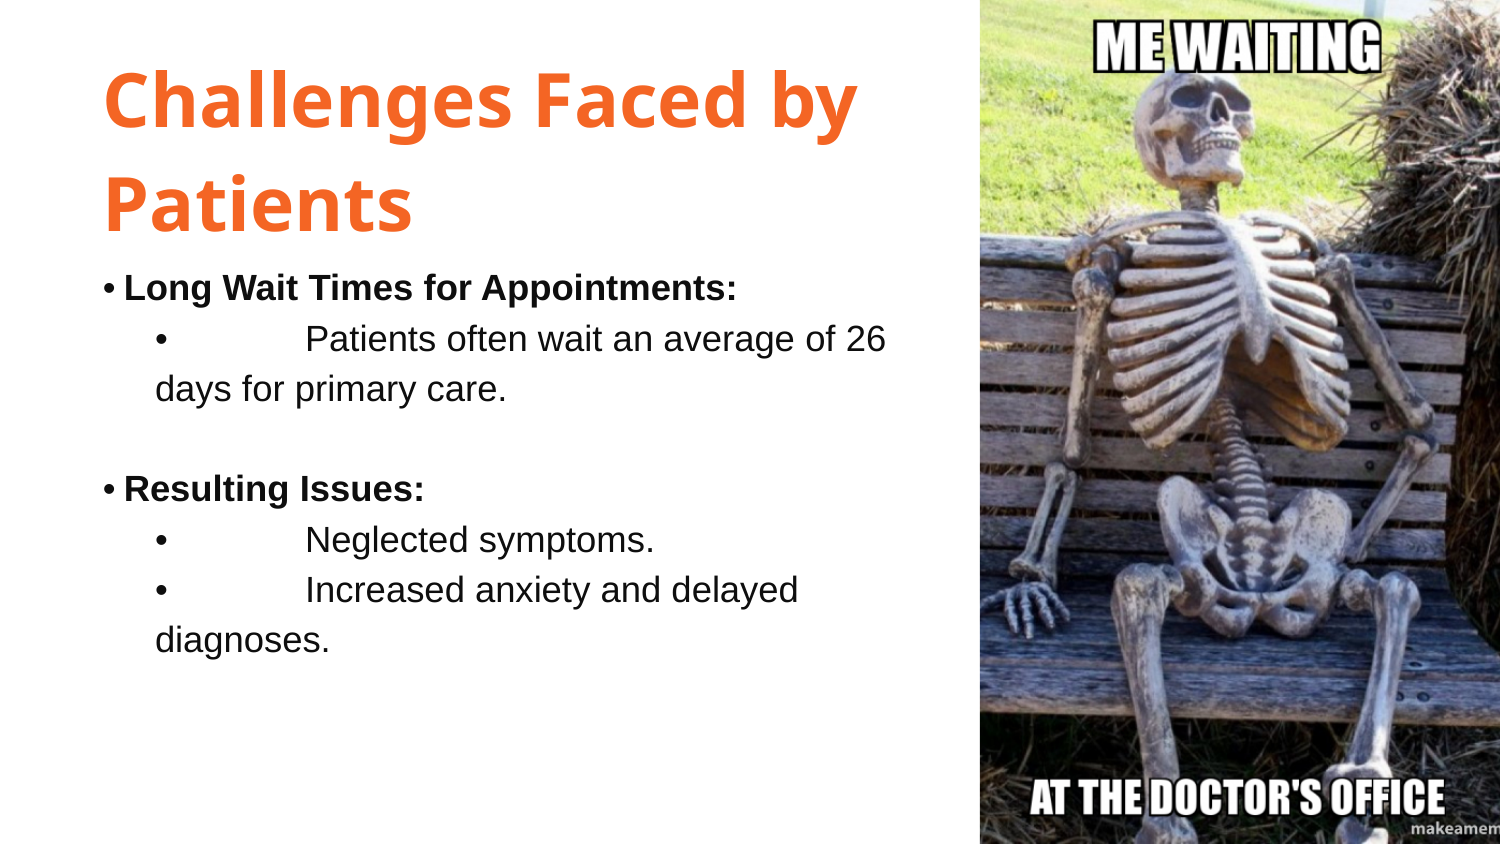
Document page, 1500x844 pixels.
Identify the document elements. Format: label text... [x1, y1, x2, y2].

title • Long Wait Times for Appointments: • Patients often wait an average of 26 days for primary care. • Resulting Issues: • Neglected symptoms. • Increased anxiety and delayed diagnoses. [87, 242, 941, 746]
picture [979, 0, 1500, 844]
title Challenges Faced by Patients [87, 24, 974, 268]
